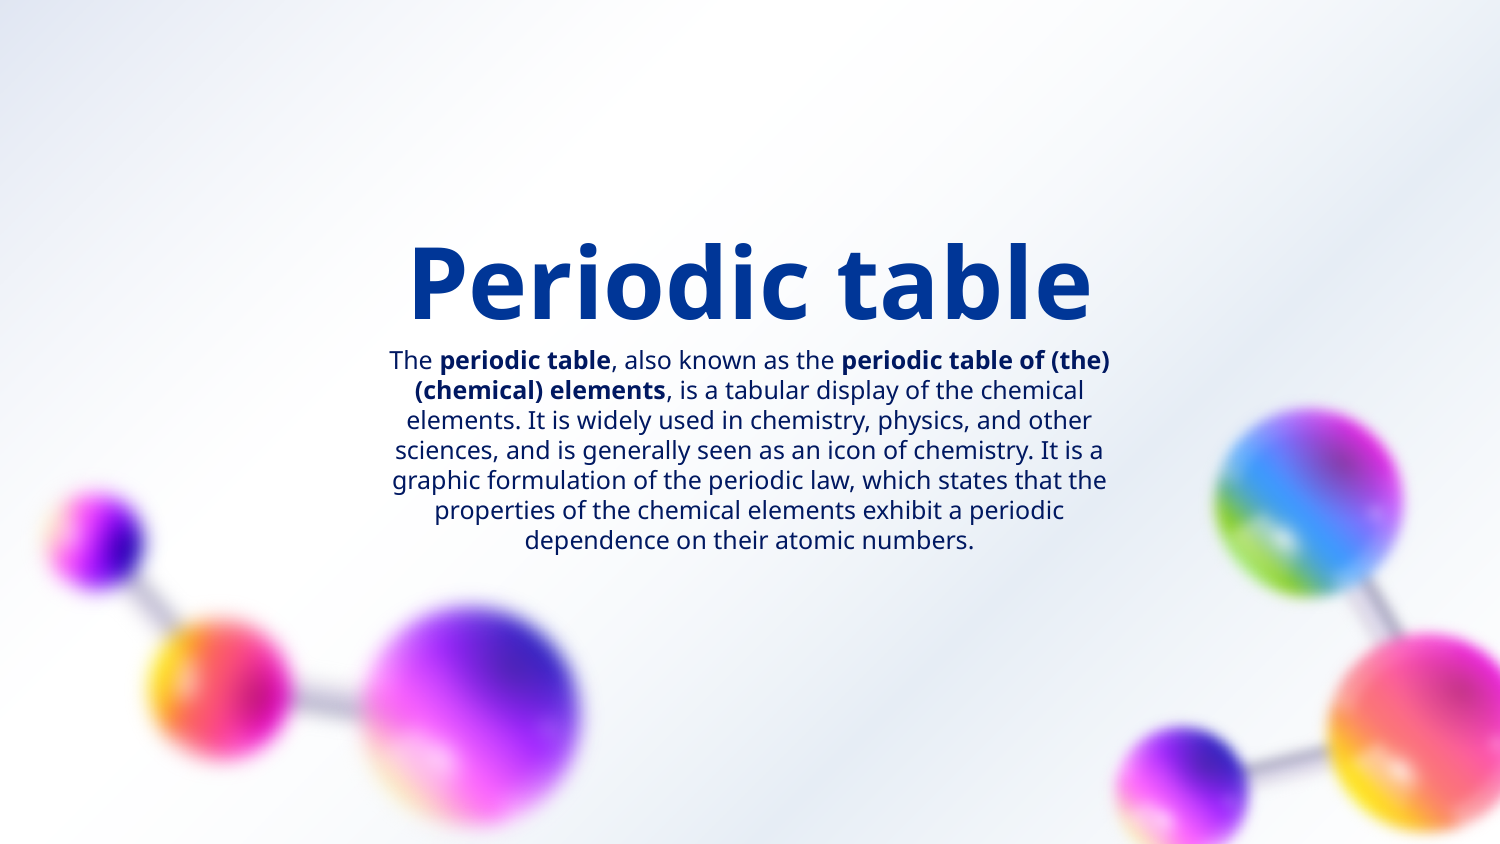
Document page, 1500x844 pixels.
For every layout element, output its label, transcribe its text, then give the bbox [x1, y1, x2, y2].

picture [0, 0, 1500, 844]
title Periodic table [367, 210, 1133, 348]
subtitle The periodic table, also known as the periodic table of (the) (chemical) elements, is a tabular display of the chemical elements. It is widely used in chemistry, physics, and other sciences, and is generally seen as an icon of chemistry. It is a graphic formulation of the periodic law, which states that the properties of the chemical elements exhibit a periodic dependence on their atomic numbers. [367, 348, 1133, 551]
